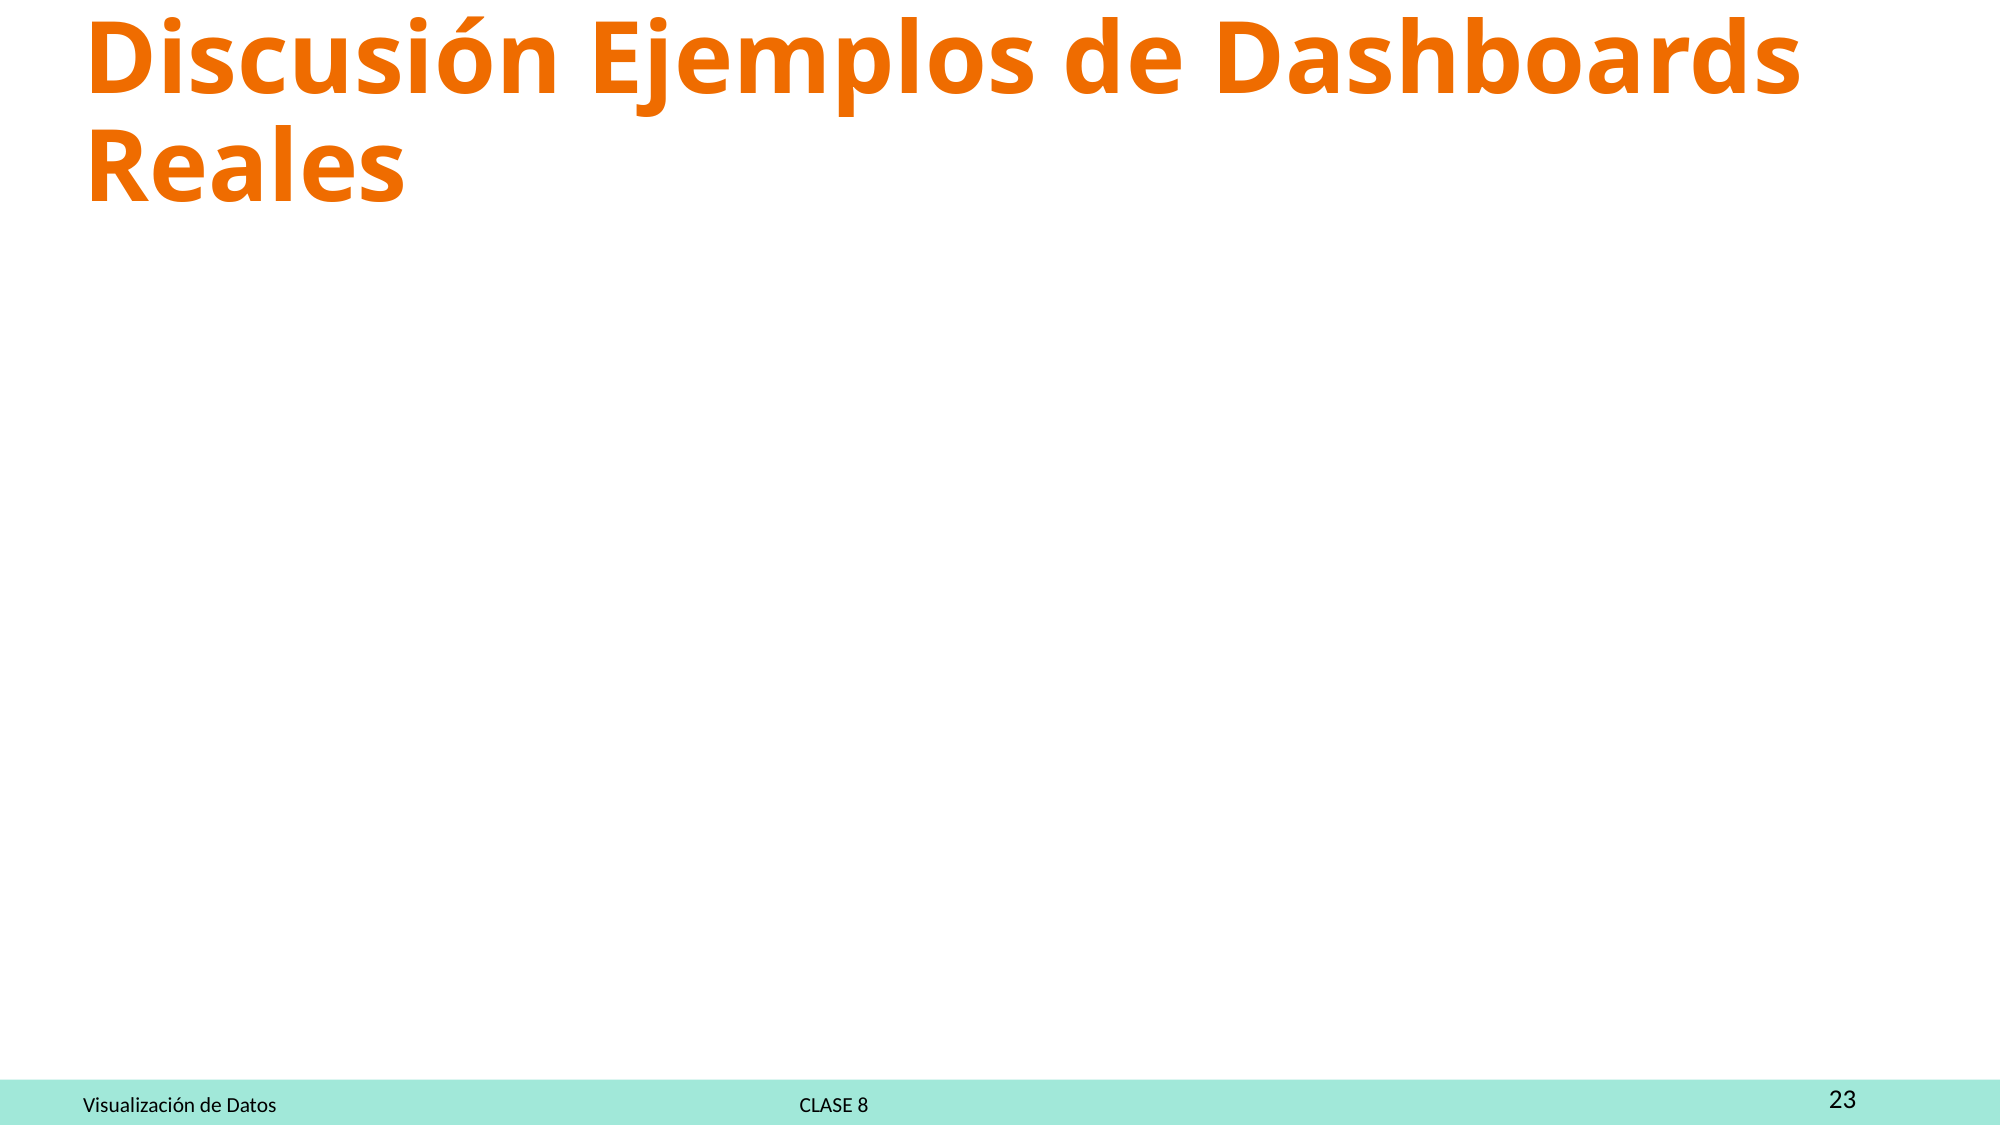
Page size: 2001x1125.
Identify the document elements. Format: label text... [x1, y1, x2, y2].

title Discusión Ejemplos de Dashboards Reales [68, 37, 1932, 193]
